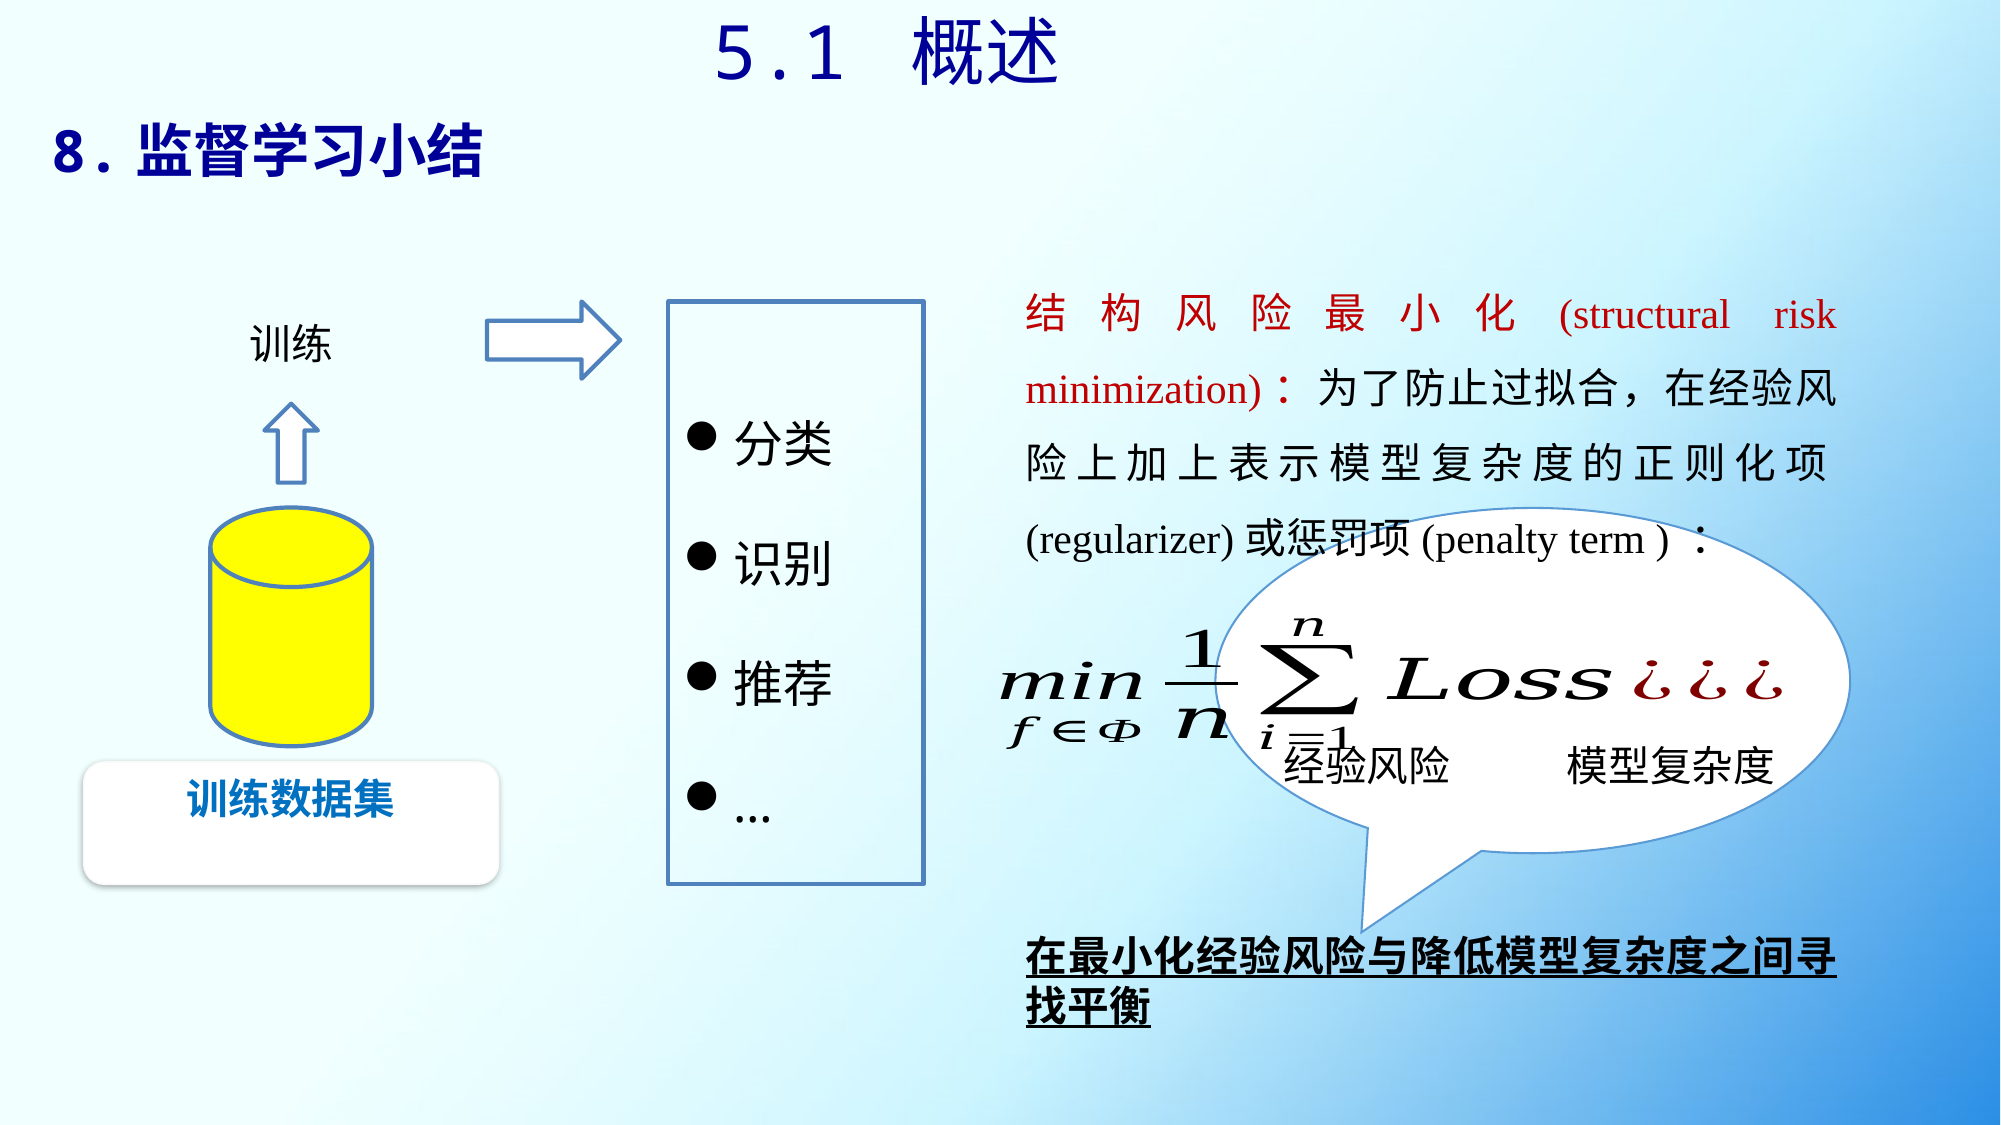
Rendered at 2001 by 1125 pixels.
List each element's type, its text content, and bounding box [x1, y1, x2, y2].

text_box [1214, 569, 1852, 922]
text_box 5.1 概述 [211, 1, 1562, 109]
picture [0, 0, 2001, 1125]
title 8.监督学习小结 [36, 100, 1562, 207]
text_box [264, 403, 318, 483]
text_box 在最小化经验风险与降低模型复杂度之间寻找平衡 [1010, 922, 1852, 1038]
text_box [210, 507, 372, 747]
text_box 分类 识别 推荐 … [668, 301, 924, 885]
text_box 结构风险最小化(structural risk minimization)：为了防止过拟合，在经验风险上加上表示模型复杂度的正则化项(regularizer)或惩罚项(penalty term ) ： [1010, 254, 1852, 569]
text_box [487, 301, 621, 379]
text_box 模型复杂度 [1551, 732, 1791, 798]
text_box 经验风险 [1268, 732, 1466, 798]
